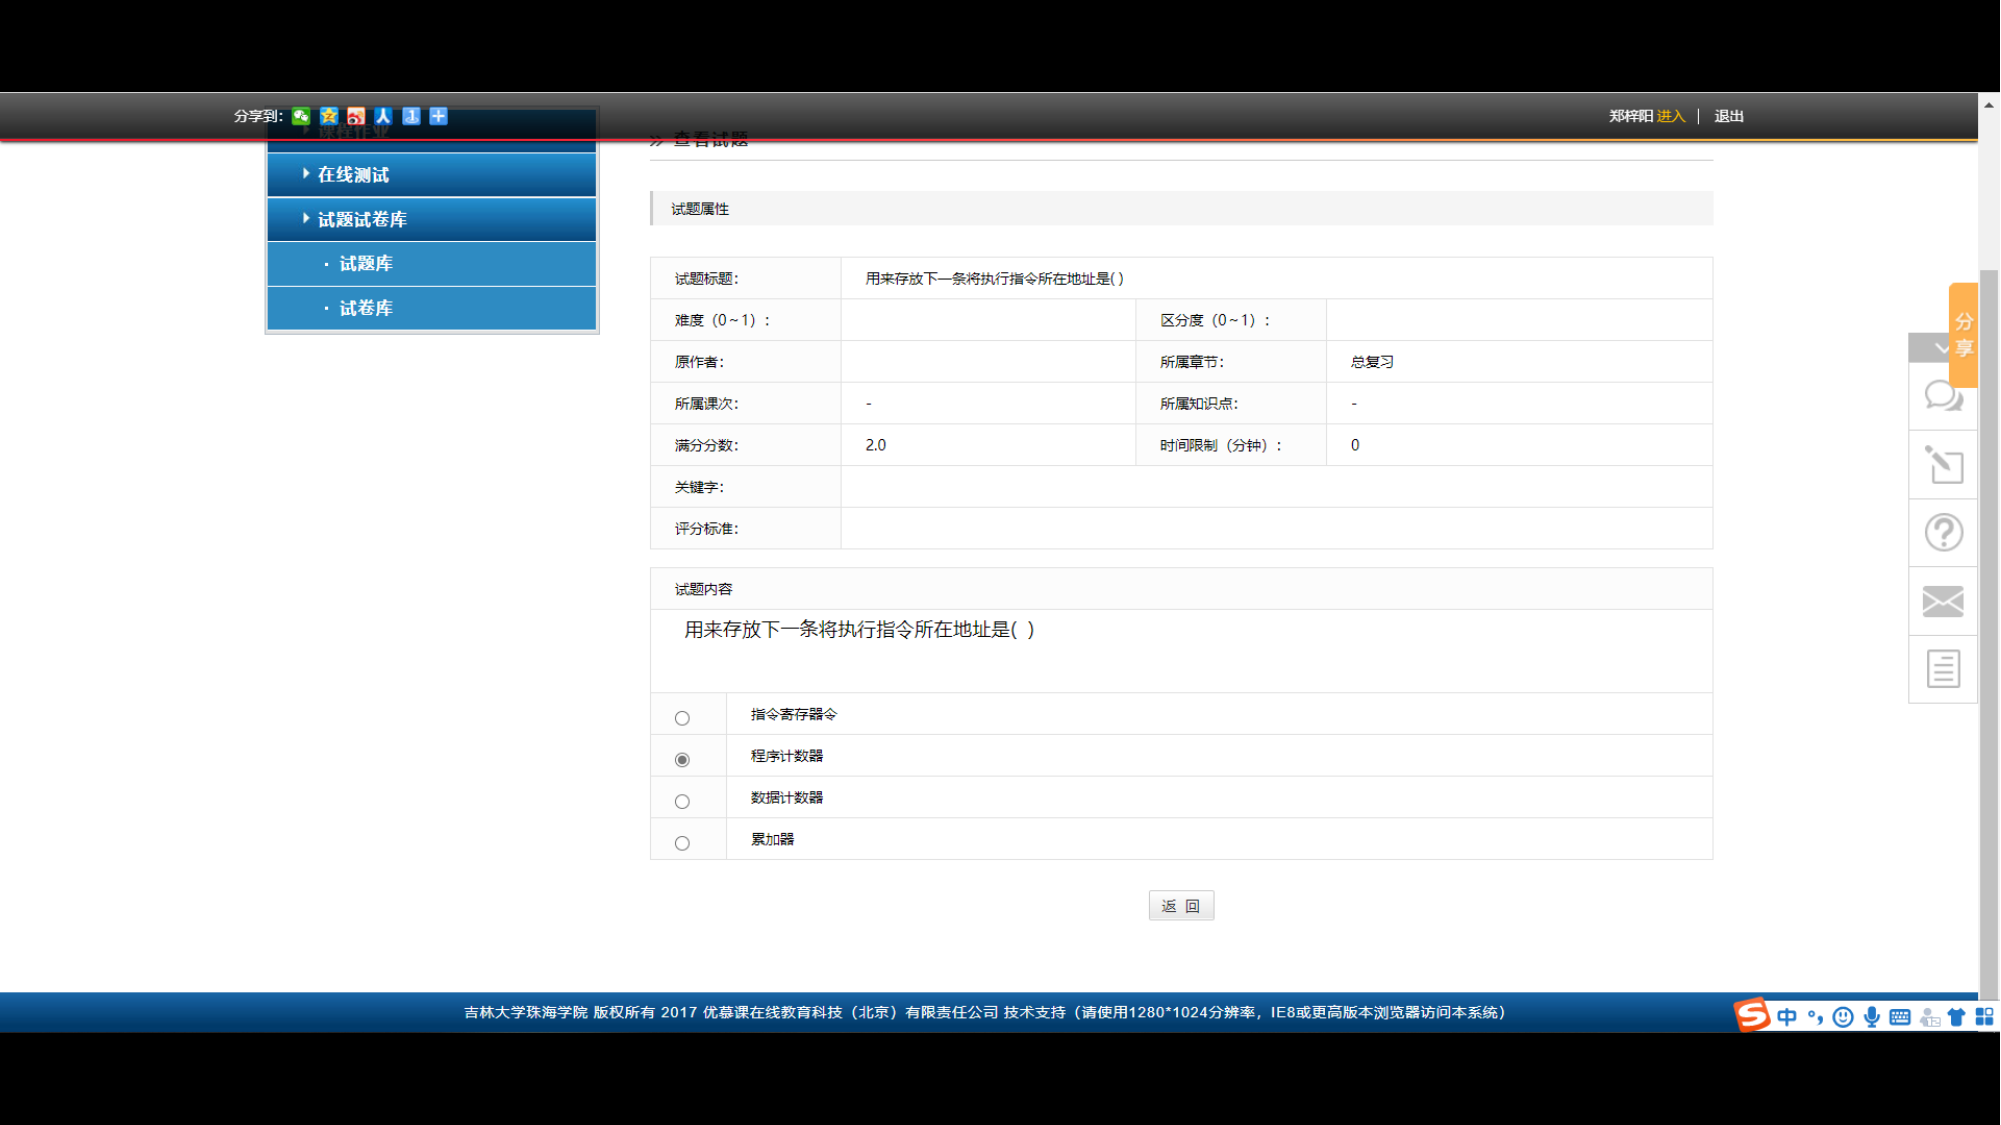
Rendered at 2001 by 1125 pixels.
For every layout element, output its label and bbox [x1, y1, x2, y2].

picture [0, 92, 2000, 1033]
